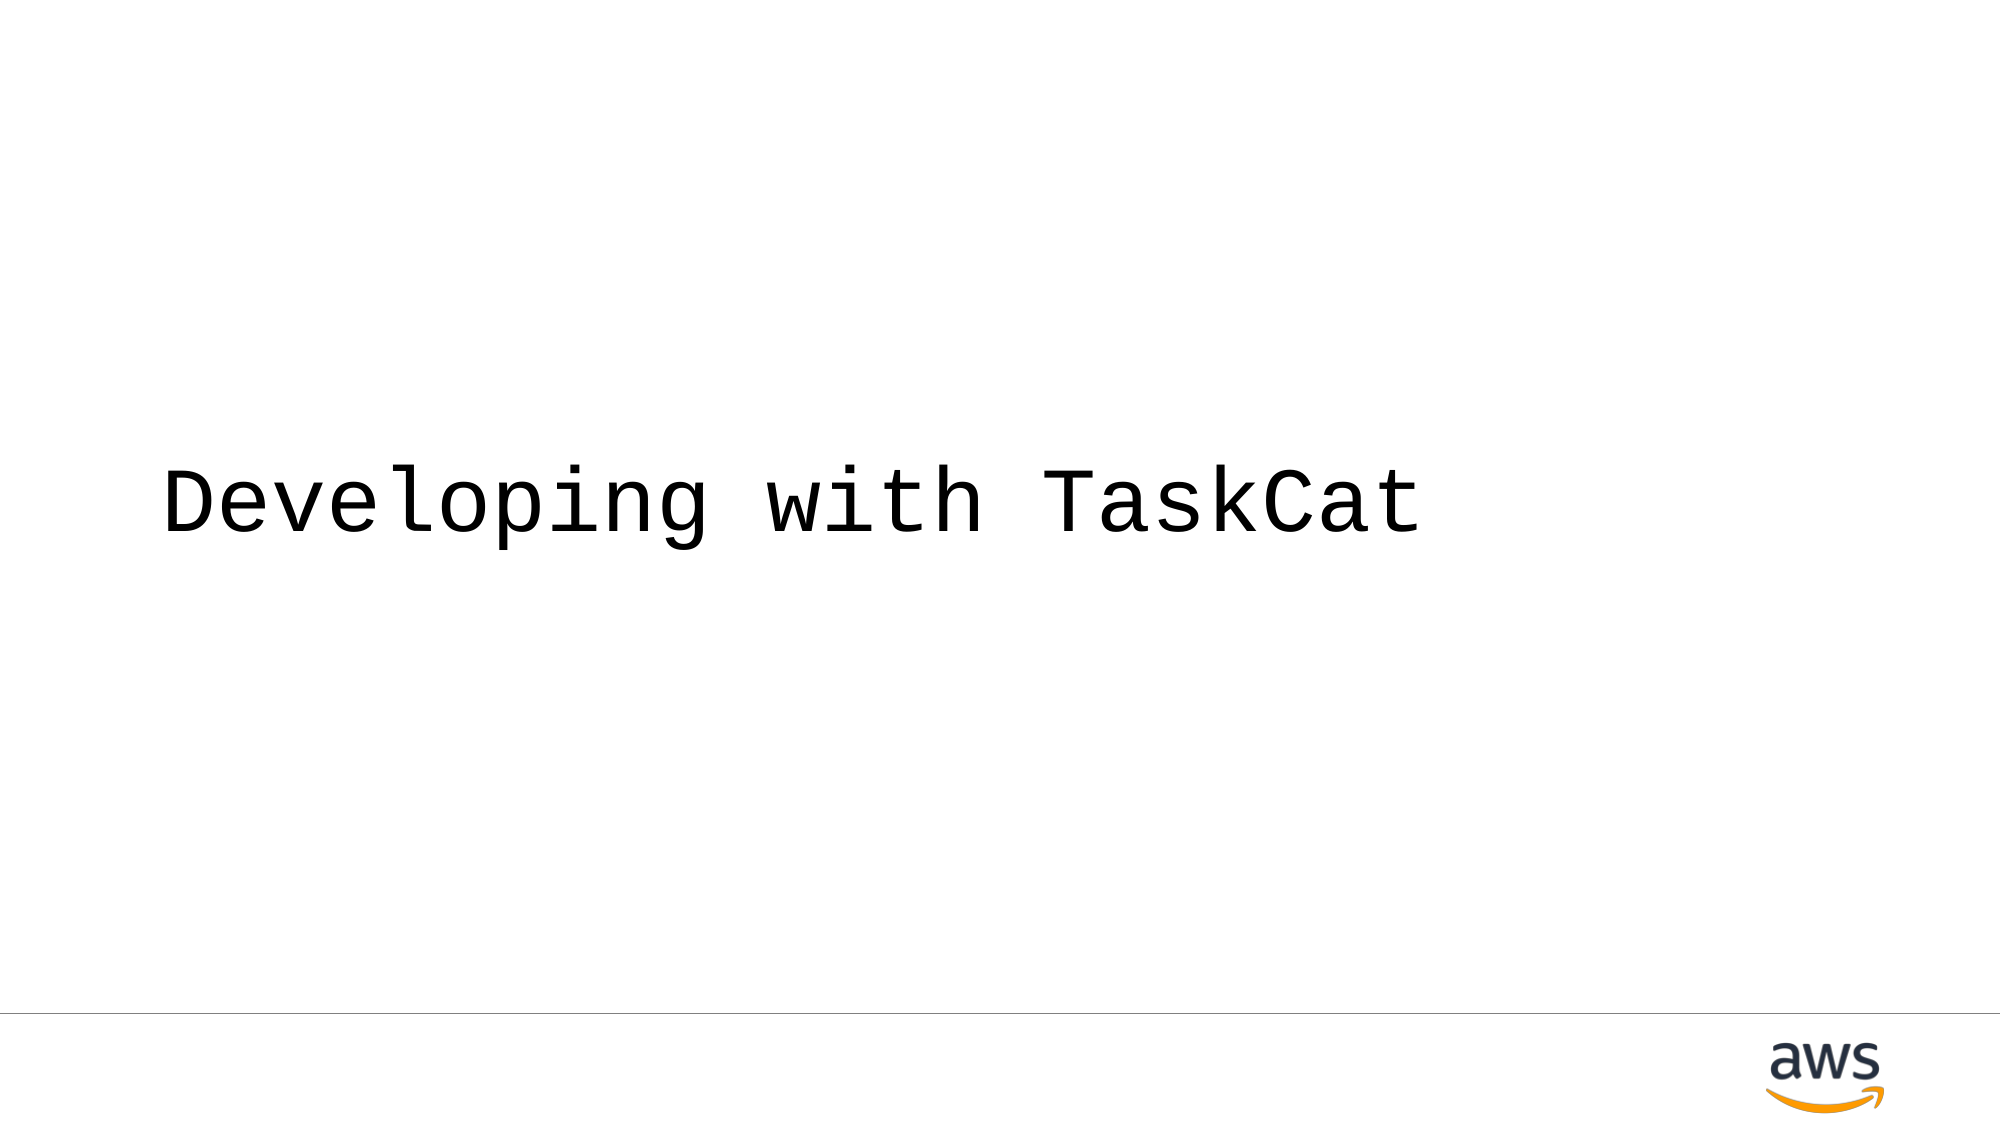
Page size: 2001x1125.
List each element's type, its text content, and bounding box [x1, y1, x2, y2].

picture [1765, 1042, 1885, 1114]
title Developing with TaskCat [146, 422, 1872, 582]
